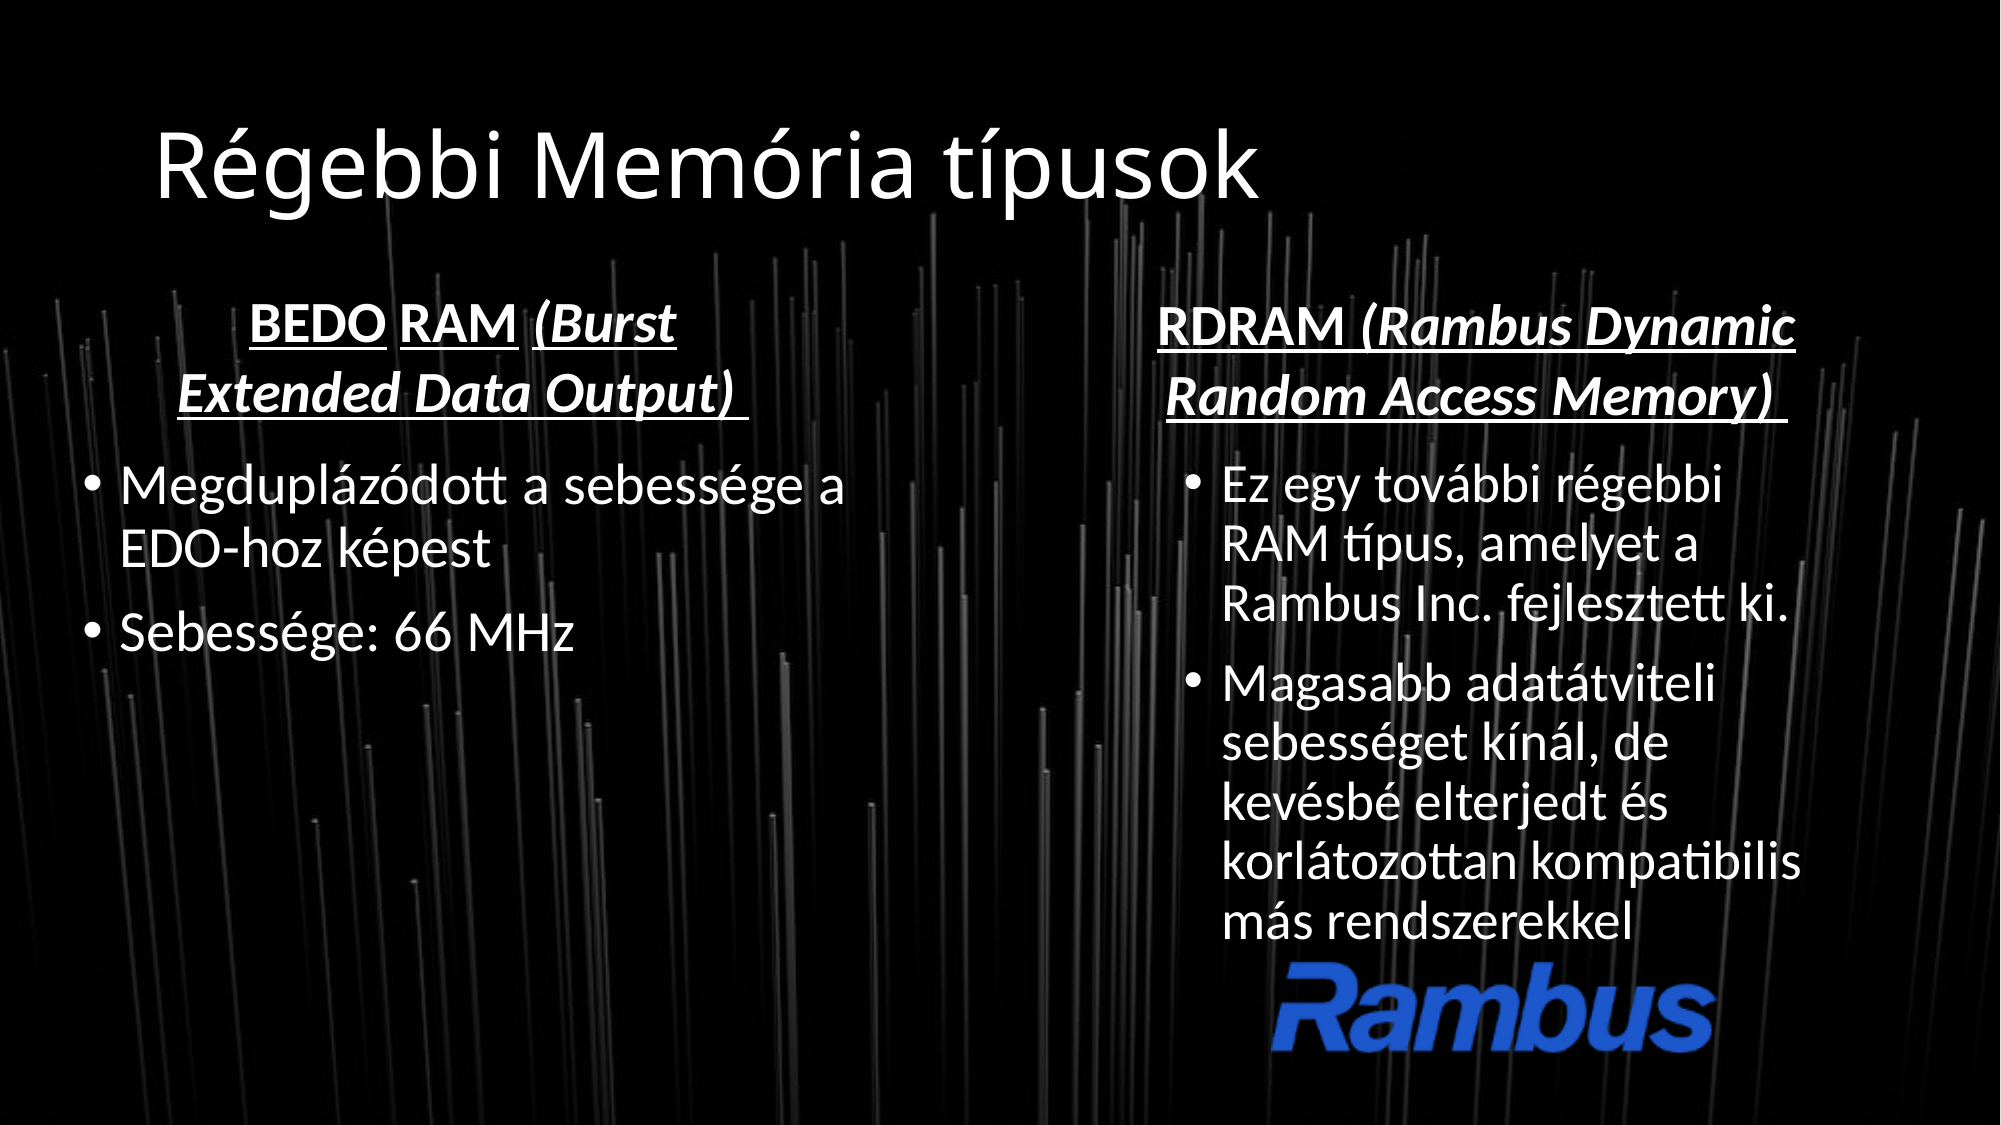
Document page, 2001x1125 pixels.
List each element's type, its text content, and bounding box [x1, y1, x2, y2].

text_box RDRAM (Rambus Dynamic Random Access Memory) [1133, 279, 1820, 480]
picture [0, 0, 2001, 1125]
list Megduplázódott a sebessége a EDO-hoz képest Sebessége: 66 MHz [67, 447, 881, 832]
text_box BEDO RAM (Burst Extended Data Output) [137, 277, 789, 477]
text_box Ez egy további régebbi RAM típus, amelyet a Rambus Inc. fejlesztett ki. Magasabb adatátviteli sebességet kínál, de kevésbé elterjedt és korlátozottan kompatibilis más rendszerekkel [1168, 447, 1820, 990]
title Régebbi Memória típusok [137, 59, 1863, 278]
